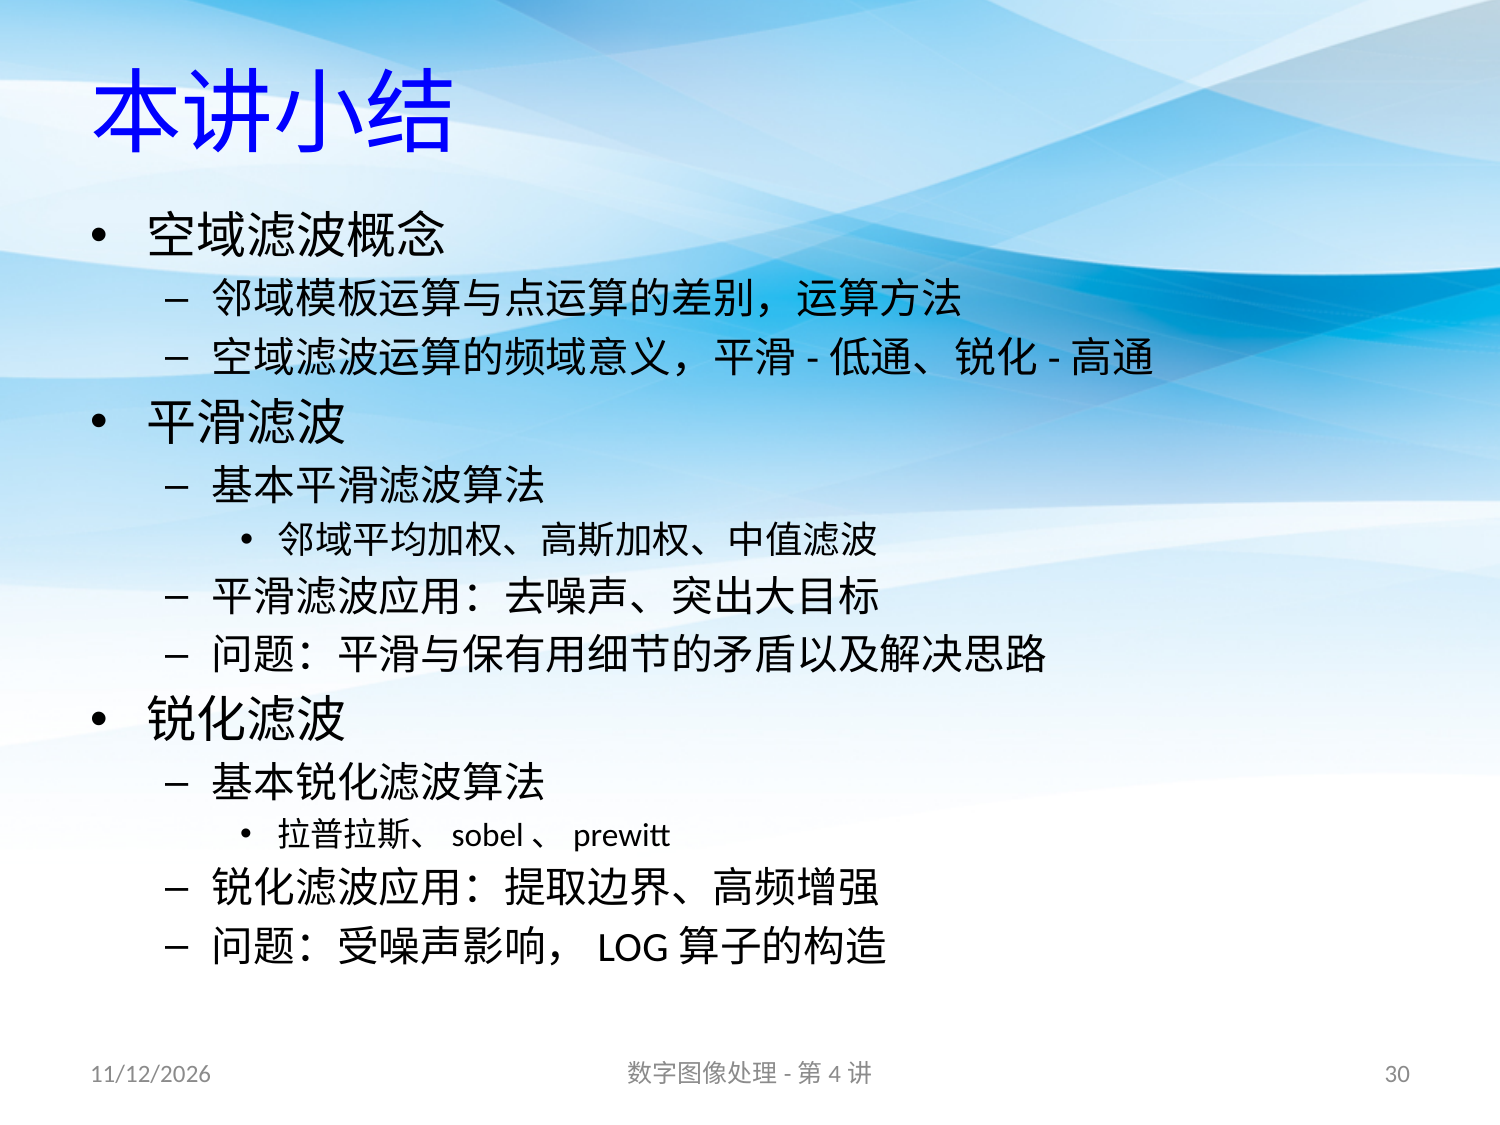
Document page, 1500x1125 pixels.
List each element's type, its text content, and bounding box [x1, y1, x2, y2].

list 空域滤波概念 邻域模板运算与点运算的差别，运算方法 空域滤波运算的频域意义，平滑-低通、锐化-高通 平滑滤波 基本平滑滤波算法 邻域平均加权、高斯加权、中值滤波 平滑滤波应用：去噪声、突出大目标 问题：平滑与保有用细节的矛盾以及解决思路 锐化滤波 基本锐化滤波算法 拉普拉斯、sobel、prewitt 锐化滤波应用：提取边界、高频增强 问题：受噪声影响，LOG算子的构造 [74, 196, 1426, 1059]
picture [0, 0, 1500, 1125]
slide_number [75, 1042, 425, 1103]
footer 数字图像处理-第4讲 [512, 1042, 988, 1103]
title 本讲小结 [74, 44, 1426, 173]
slide_number 30 [1074, 1042, 1425, 1103]
